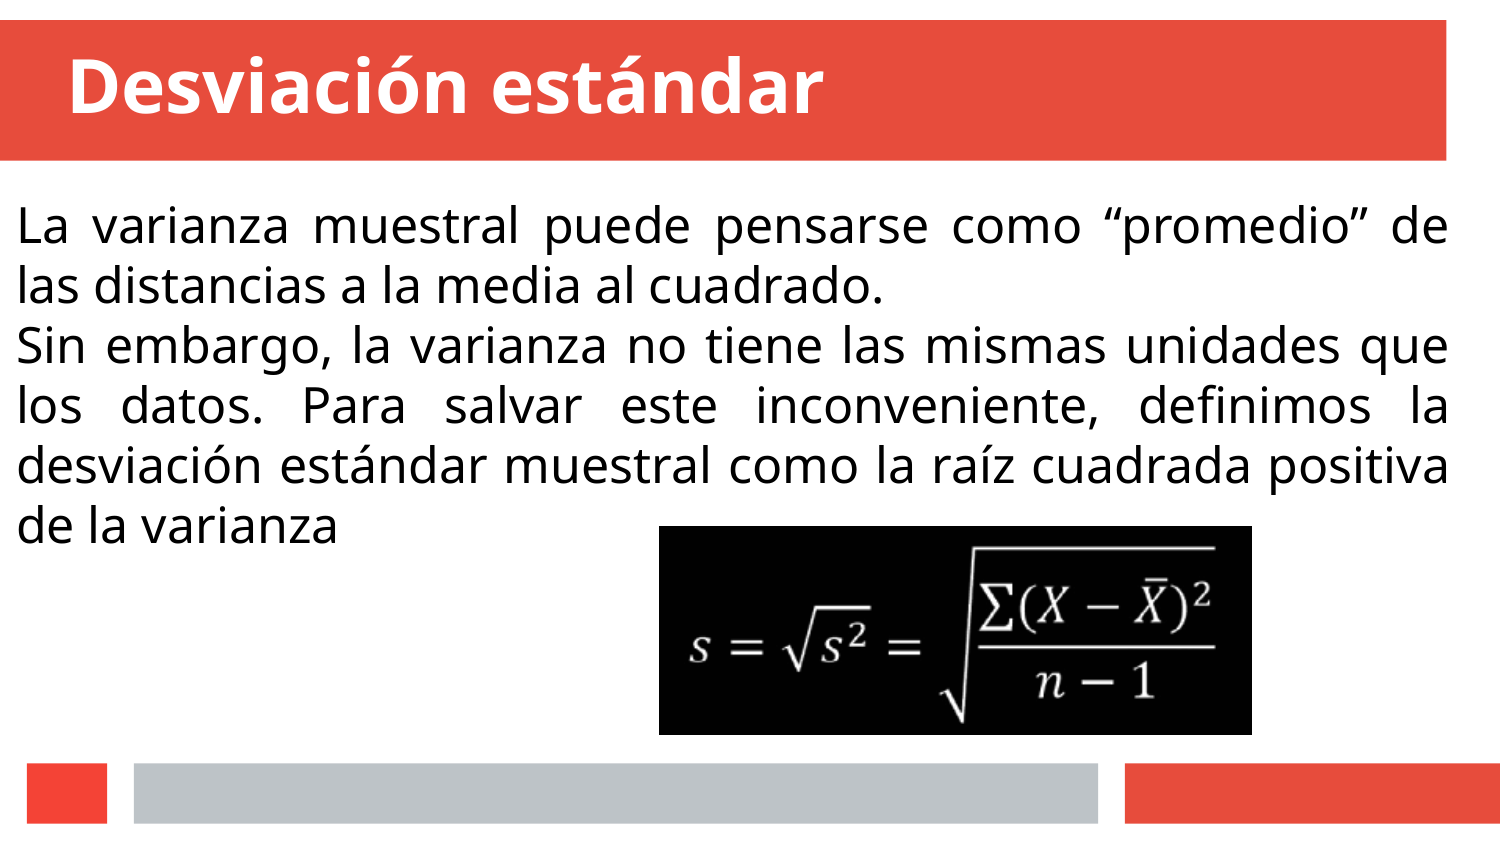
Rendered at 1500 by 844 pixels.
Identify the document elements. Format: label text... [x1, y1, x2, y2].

title Desviación estándar [53, 40, 1447, 141]
picture [659, 526, 1253, 735]
subtitle La varianza muestral puede pensarse como “promedio” de las distancias a la media al cuadrado. Sin embargo, la varianza no tiene las mismas unidades que los datos. Para salvar este inconveniente, definimos la desviación estándar muestral como la raíz cuadrada positiva de la varianza [3, 180, 1464, 469]
